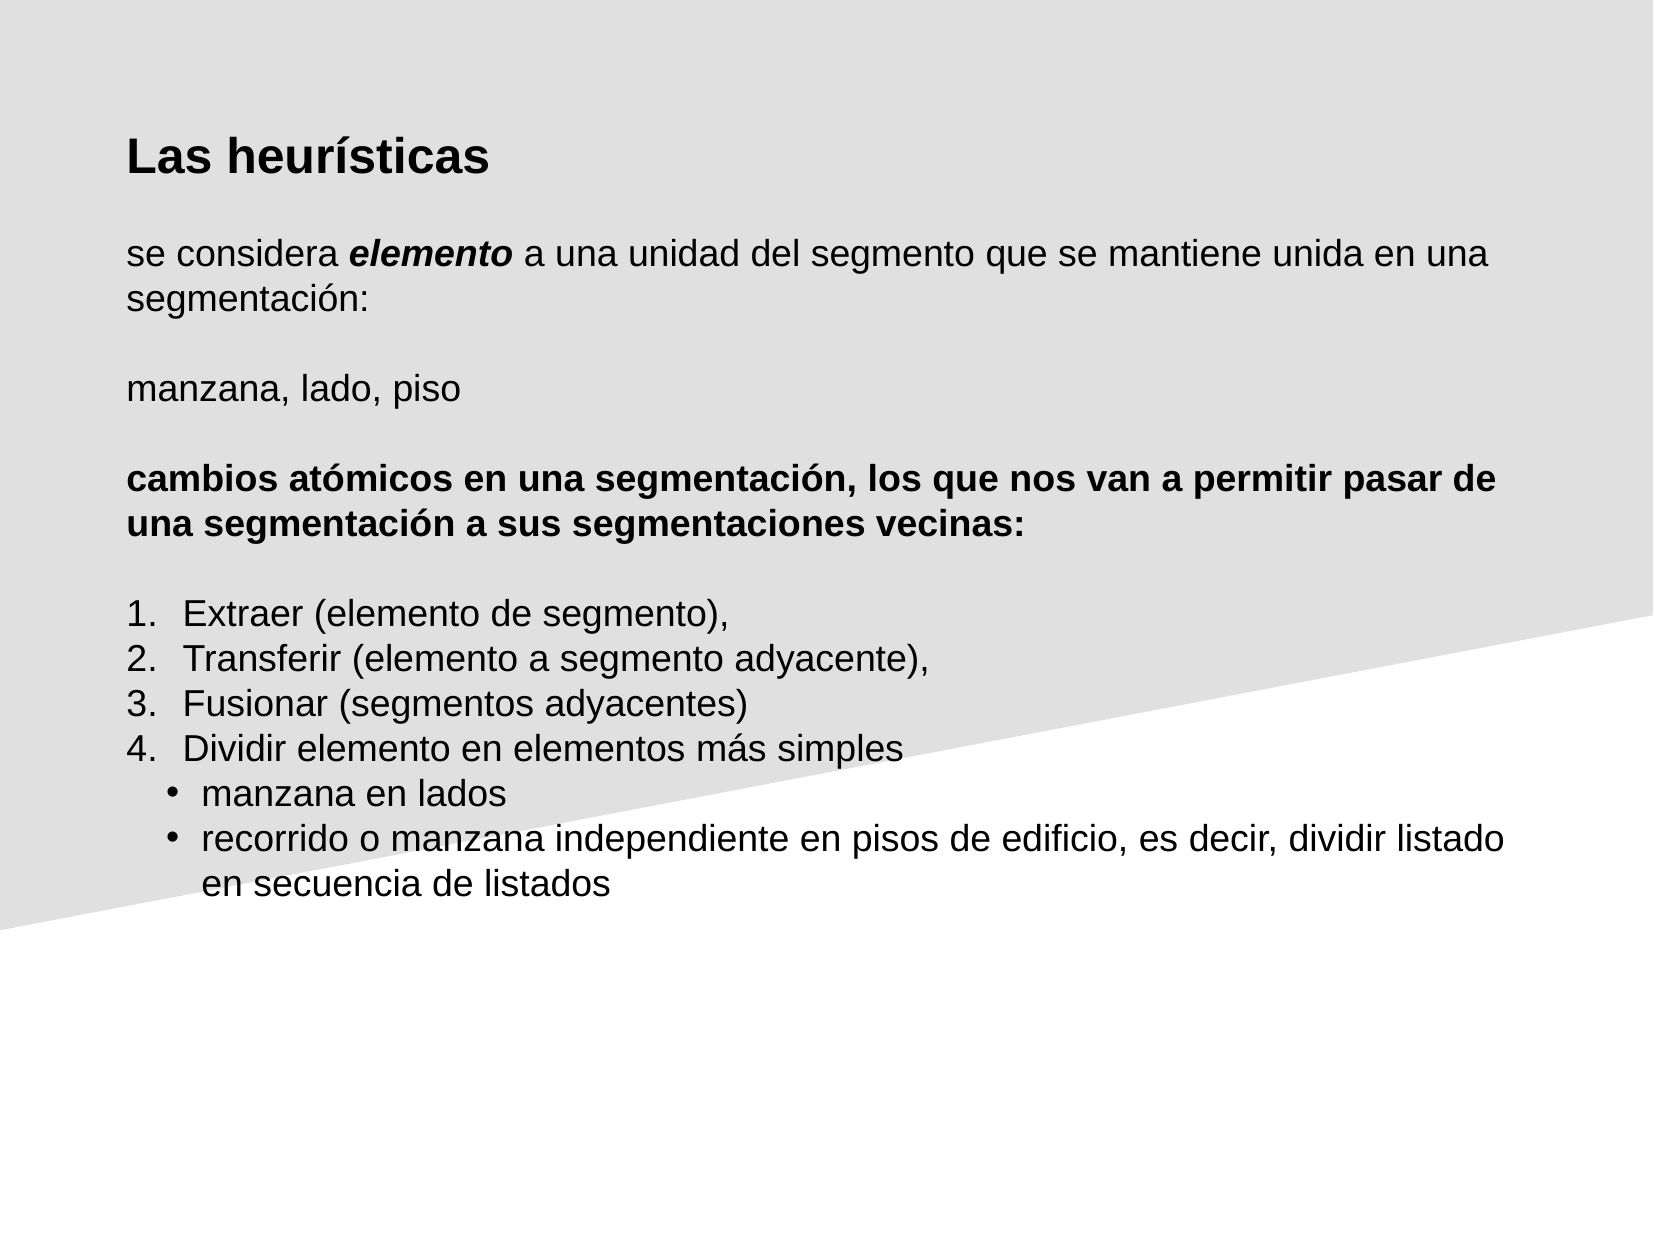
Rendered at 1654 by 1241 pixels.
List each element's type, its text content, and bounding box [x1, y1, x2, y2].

text_box Las heurísticas se considera elemento a una unidad del segmento que se mantiene unida en una segmentación: manzana, lado, piso cambios atómicos en una segmentación, los que nos van a permitir pasar de una segmentación a sus segmentaciones vecinas: Extraer (elemento de segmento), Transferir (elemento a segmento adyacente), Fusionar (segmentos adyacentes) Dividir elemento en elementos más simples ​manzana en lados recorrido o manzana independiente en pisos de edificio, es decir, dividir listado en secuencia de listados [111, 116, 1565, 912]
